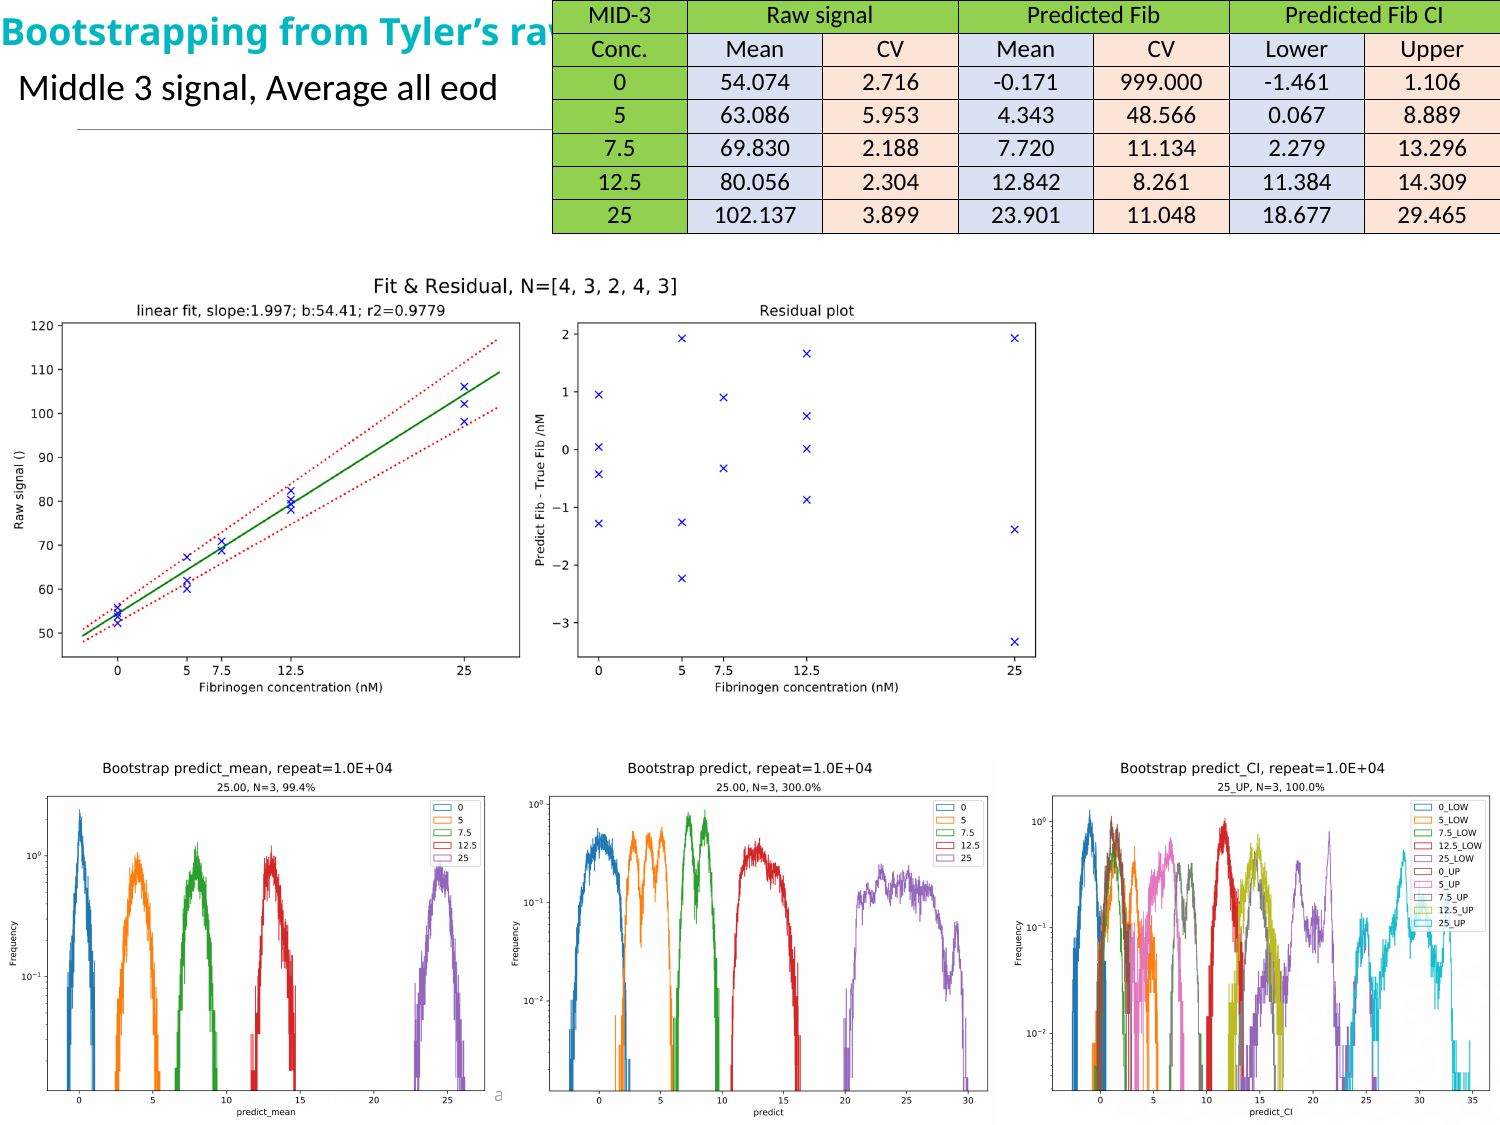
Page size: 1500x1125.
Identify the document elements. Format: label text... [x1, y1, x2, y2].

table_cell 11.384 [1230, 167, 1364, 199]
table_cell 12.5 [553, 167, 687, 199]
table_cell 23.901 [959, 200, 1093, 233]
table_cell 54.074 [688, 67, 822, 99]
table_cell 102.137 [688, 200, 822, 233]
table_cell 7.720 [959, 134, 1093, 166]
table_cell Lower [1230, 34, 1364, 66]
table_cell 80.056 [688, 167, 822, 199]
table_cell 2.716 [823, 67, 958, 99]
picture [1004, 754, 1500, 1125]
table_cell Upper [1365, 34, 1500, 66]
table_cell 8.261 [1094, 167, 1229, 199]
table_cell 2.304 [823, 167, 958, 199]
table_cell 18.677 [1230, 200, 1364, 233]
table_cell 1.106 [1365, 67, 1500, 99]
table_cell 5.953 [823, 100, 958, 133]
picture [0, 269, 1051, 708]
table_cell 14.309 [1365, 167, 1500, 199]
table_cell 5 [553, 100, 687, 133]
table_cell CV [1094, 34, 1229, 66]
table_header MID-3 [553, 1, 687, 33]
picture [502, 754, 998, 1125]
table_cell 25 [553, 200, 687, 233]
table_cell 999.000 [1094, 67, 1229, 99]
table_cell 63.086 [688, 100, 822, 133]
table_header Predicted Fib CI [1230, 1, 1500, 33]
table_cell 8.889 [1365, 100, 1500, 133]
table_header Predicted Fib [959, 1, 1229, 33]
title Bootstrapping from Tyler’s raw data on each chip. [0, 0, 552, 80]
table_cell 13.296 [1365, 134, 1500, 166]
table_cell 48.566 [1094, 100, 1229, 133]
table_cell 11.134 [1094, 134, 1229, 166]
table_cell 2.188 [823, 134, 958, 166]
table_cell CV [823, 34, 958, 66]
table_cell 3.899 [823, 200, 958, 233]
table_cell 12.842 [959, 167, 1093, 199]
table_cell 0 [553, 67, 687, 99]
table_cell 7.5 [553, 134, 687, 166]
table_cell 69.830 [688, 134, 822, 166]
table_cell 2.279 [1230, 134, 1364, 166]
table_cell -1.461 [1230, 67, 1364, 99]
table_cell 4.343 [959, 100, 1093, 133]
table_header Raw signal [688, 1, 958, 33]
picture [0, 754, 496, 1125]
table_cell -0.171 [959, 67, 1093, 99]
table_cell 29.465 [1365, 200, 1500, 233]
table_cell Conc. [553, 34, 687, 66]
table_cell Mean [959, 34, 1093, 66]
table_cell Mean [688, 34, 822, 66]
table_cell 11.048 [1094, 200, 1229, 233]
table_cell 0.067 [1230, 100, 1364, 133]
text_box Middle 3 signal, Average all eod [3, 56, 514, 116]
